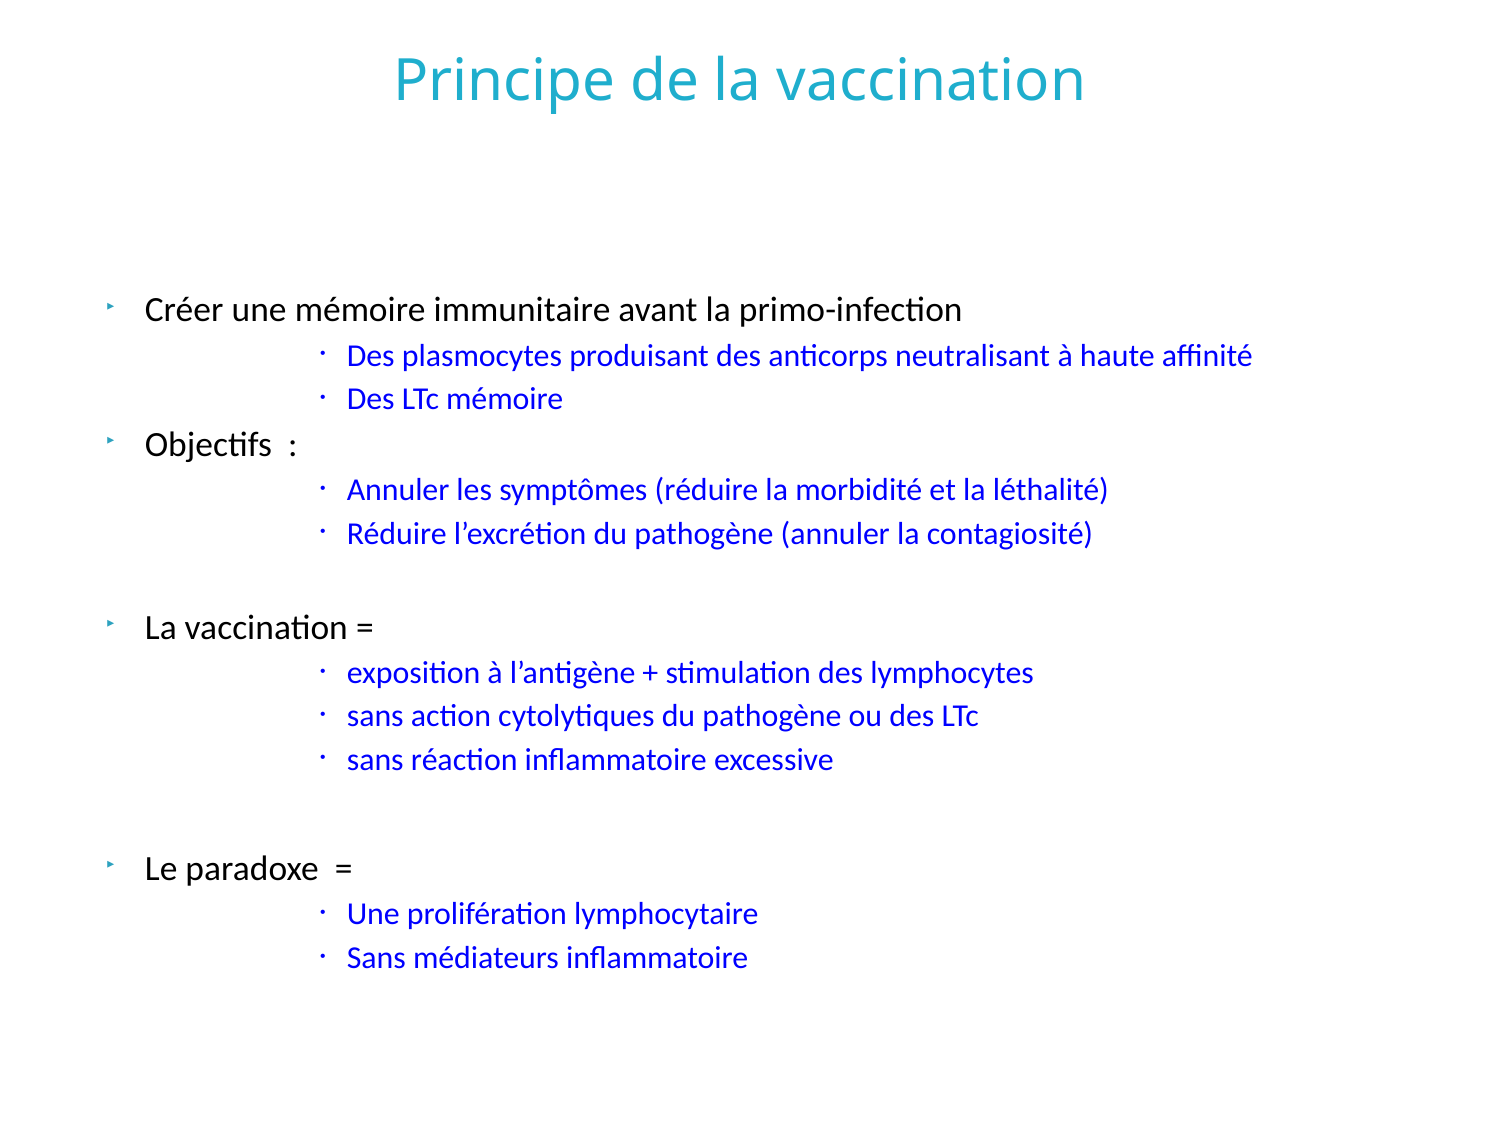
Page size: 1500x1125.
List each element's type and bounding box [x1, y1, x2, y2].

list [75, 278, 1425, 986]
title [64, 19, 1415, 135]
